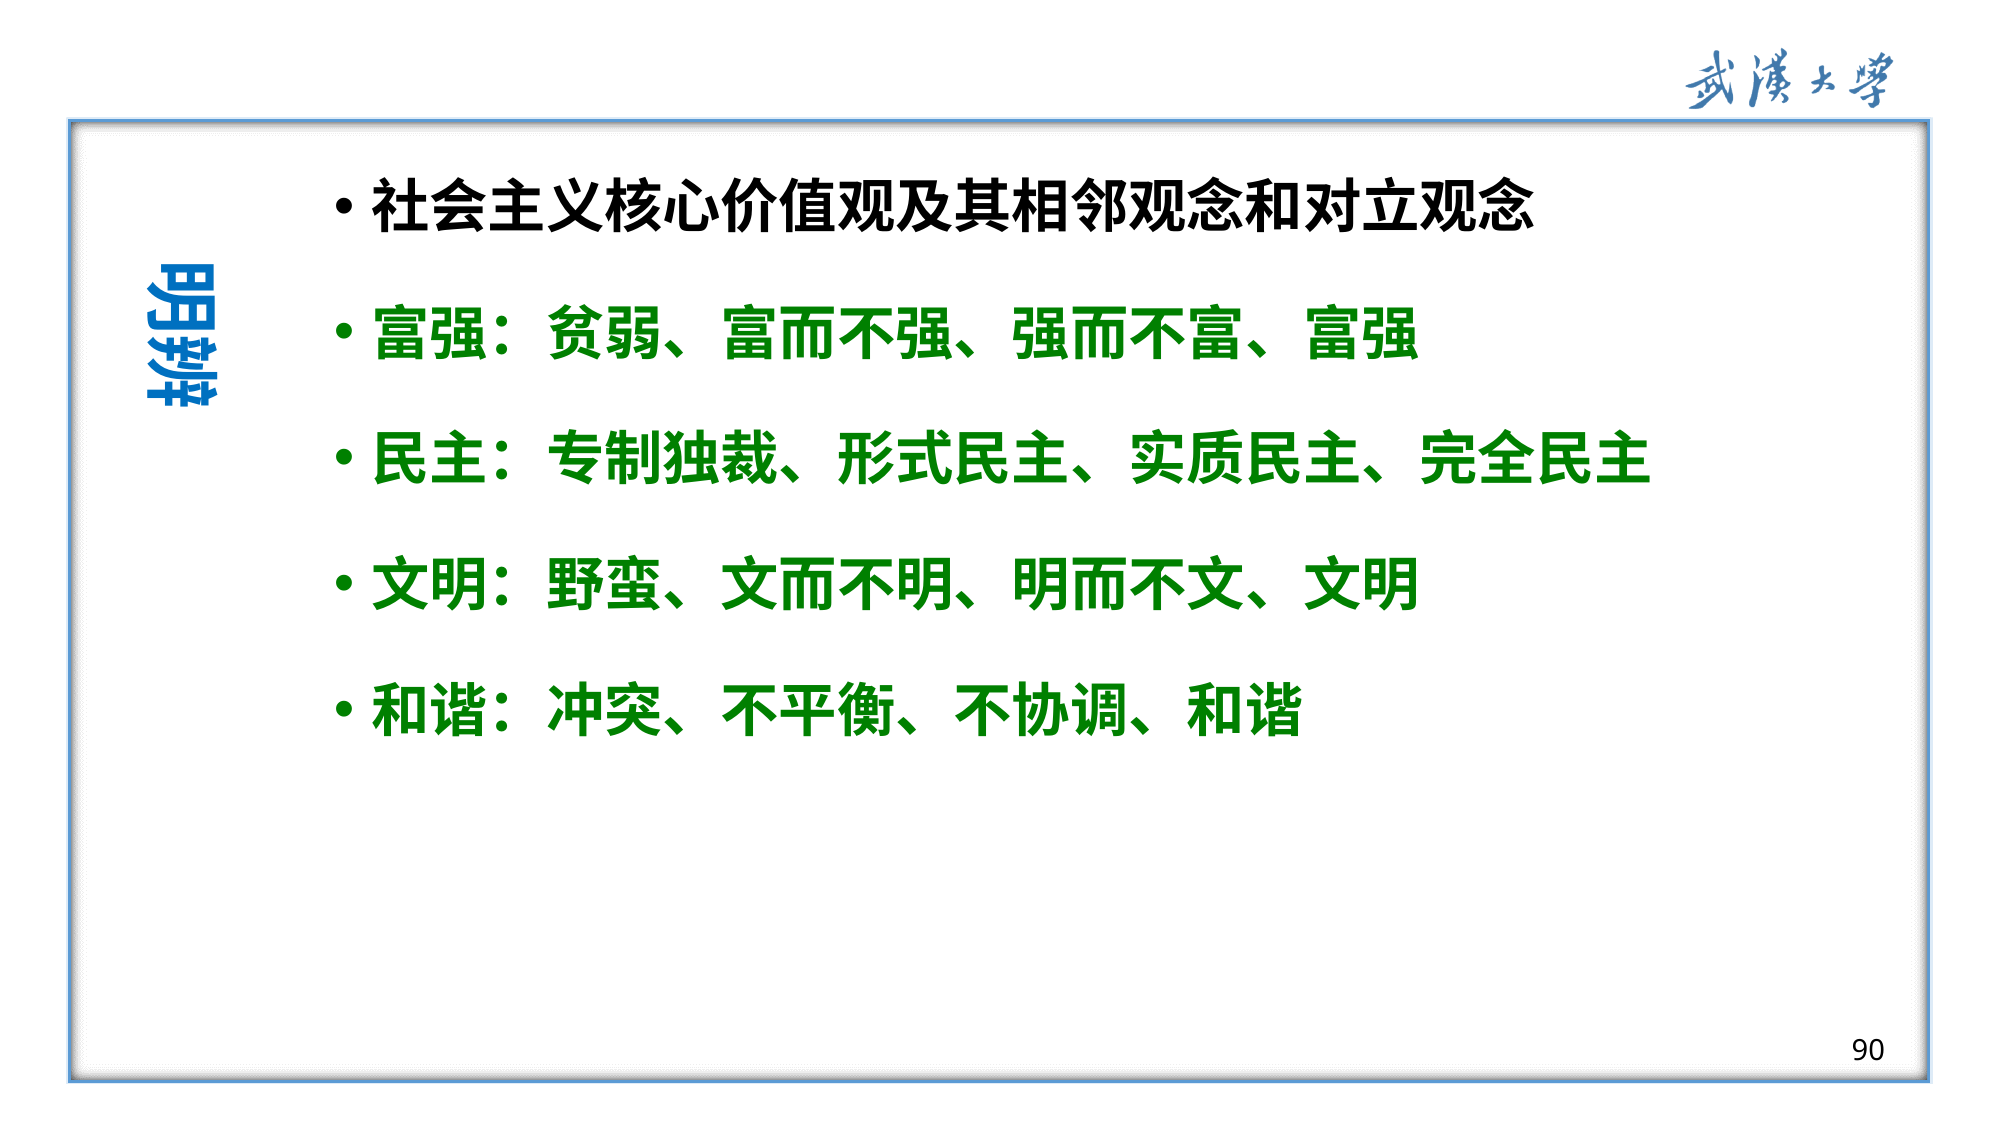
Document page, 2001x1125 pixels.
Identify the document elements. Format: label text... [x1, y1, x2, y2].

list 社会主义核心价值观及其相邻观念和对立观念 富强：贫弱、富而不强、强而不富、富强 民主：专制独裁、形式民主、实质民主、完全民主 文明：野蛮、文而不明、明而不文、文明 和谐：冲突、不平衡、不协调、和谐 [318, 169, 1682, 997]
text_box 明辨 [115, 244, 237, 410]
slide_number 90 [1433, 1024, 1900, 1103]
picture [66, 117, 1933, 1084]
